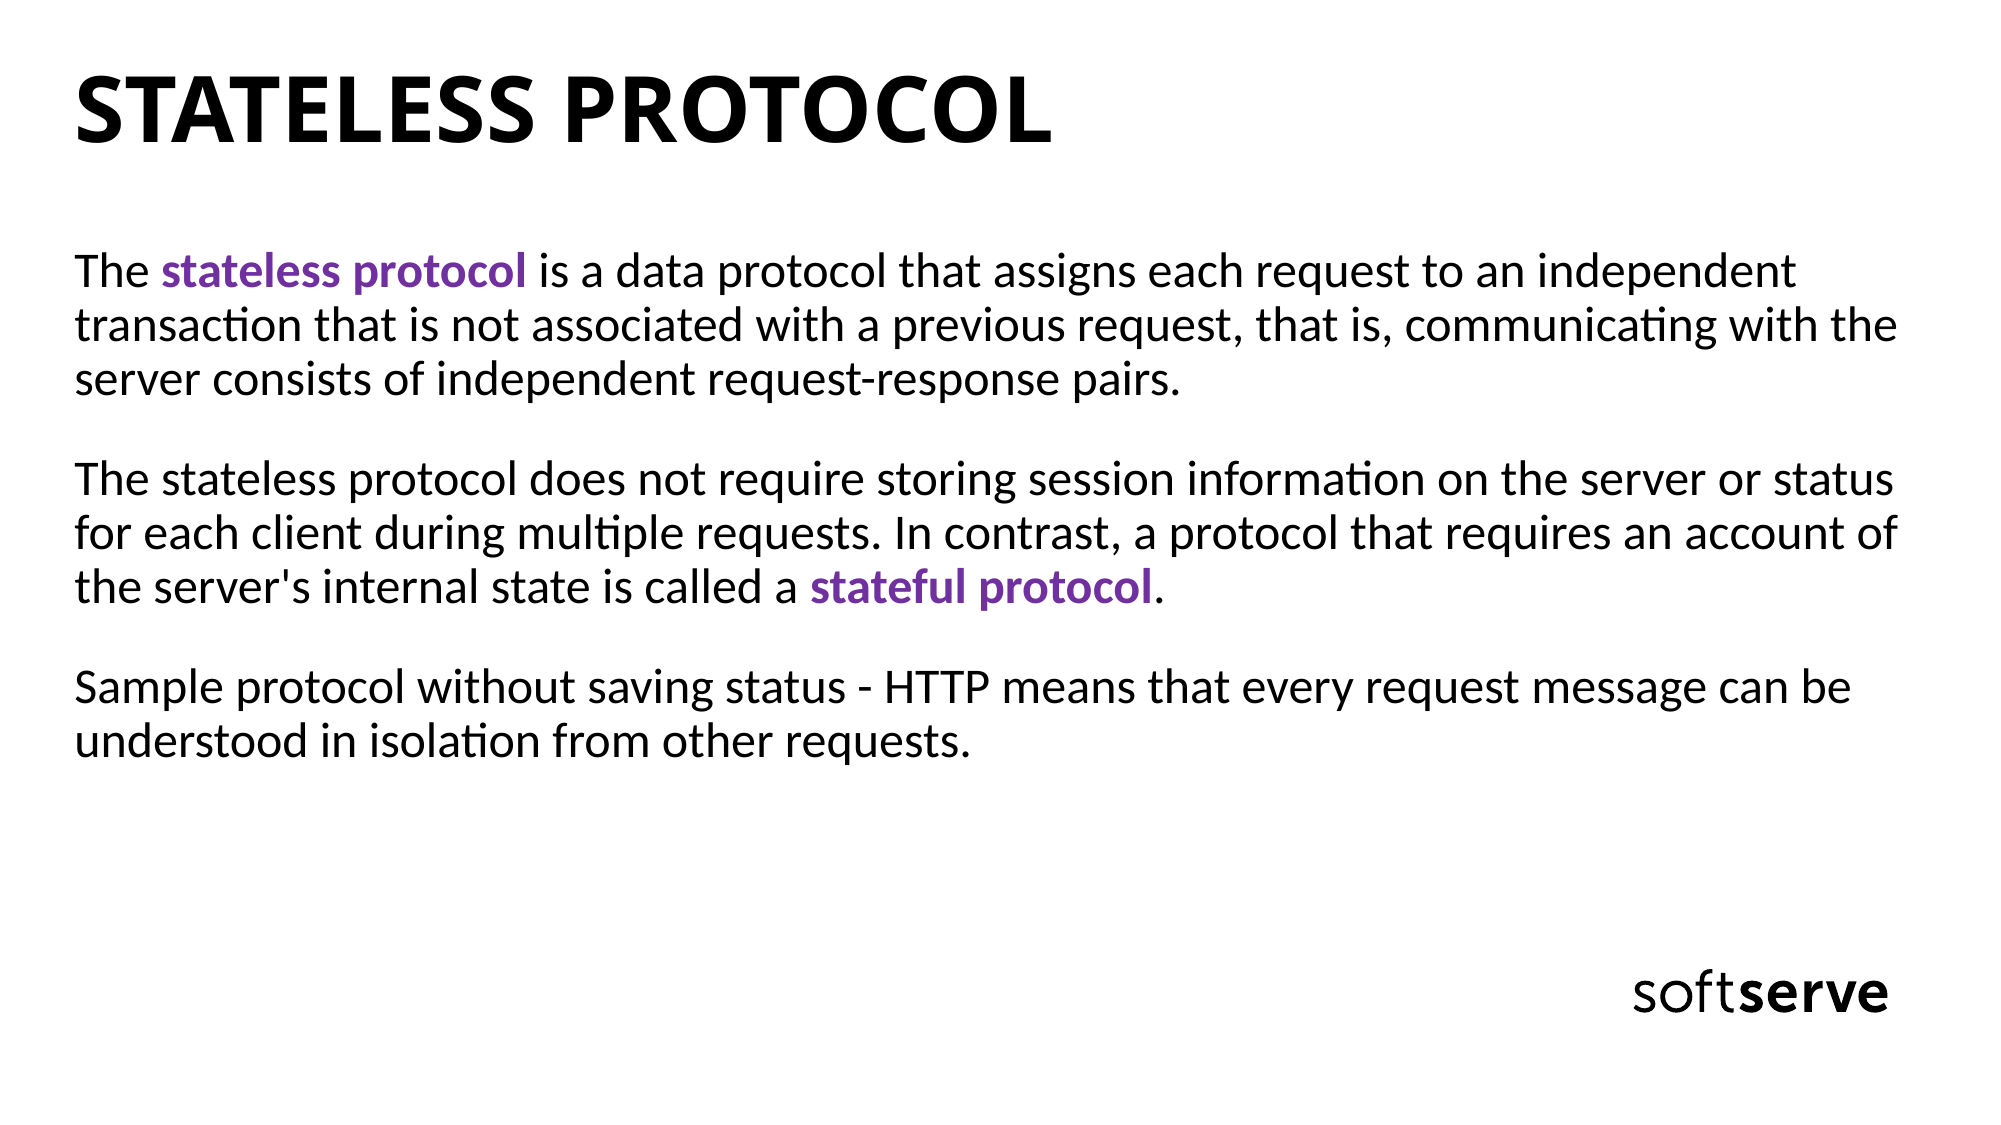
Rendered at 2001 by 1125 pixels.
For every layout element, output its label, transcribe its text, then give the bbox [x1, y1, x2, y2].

title STATELESS PROTOCOL [59, 56, 1957, 143]
list The stateless protocol is a data protocol that assigns each request to an independent transaction that is not associated with a previous request, that is, communicating with the server consists of independent request-response pairs. The stateless protocol does not require storing session information on the server or status for each client during multiple requests. In contrast, a protocol that requires an account of the server's internal state is called a stateful protocol. Sample protocol without saving status - HTTP means that every request message can be understood in isolation from other requests. [59, 237, 1946, 1117]
